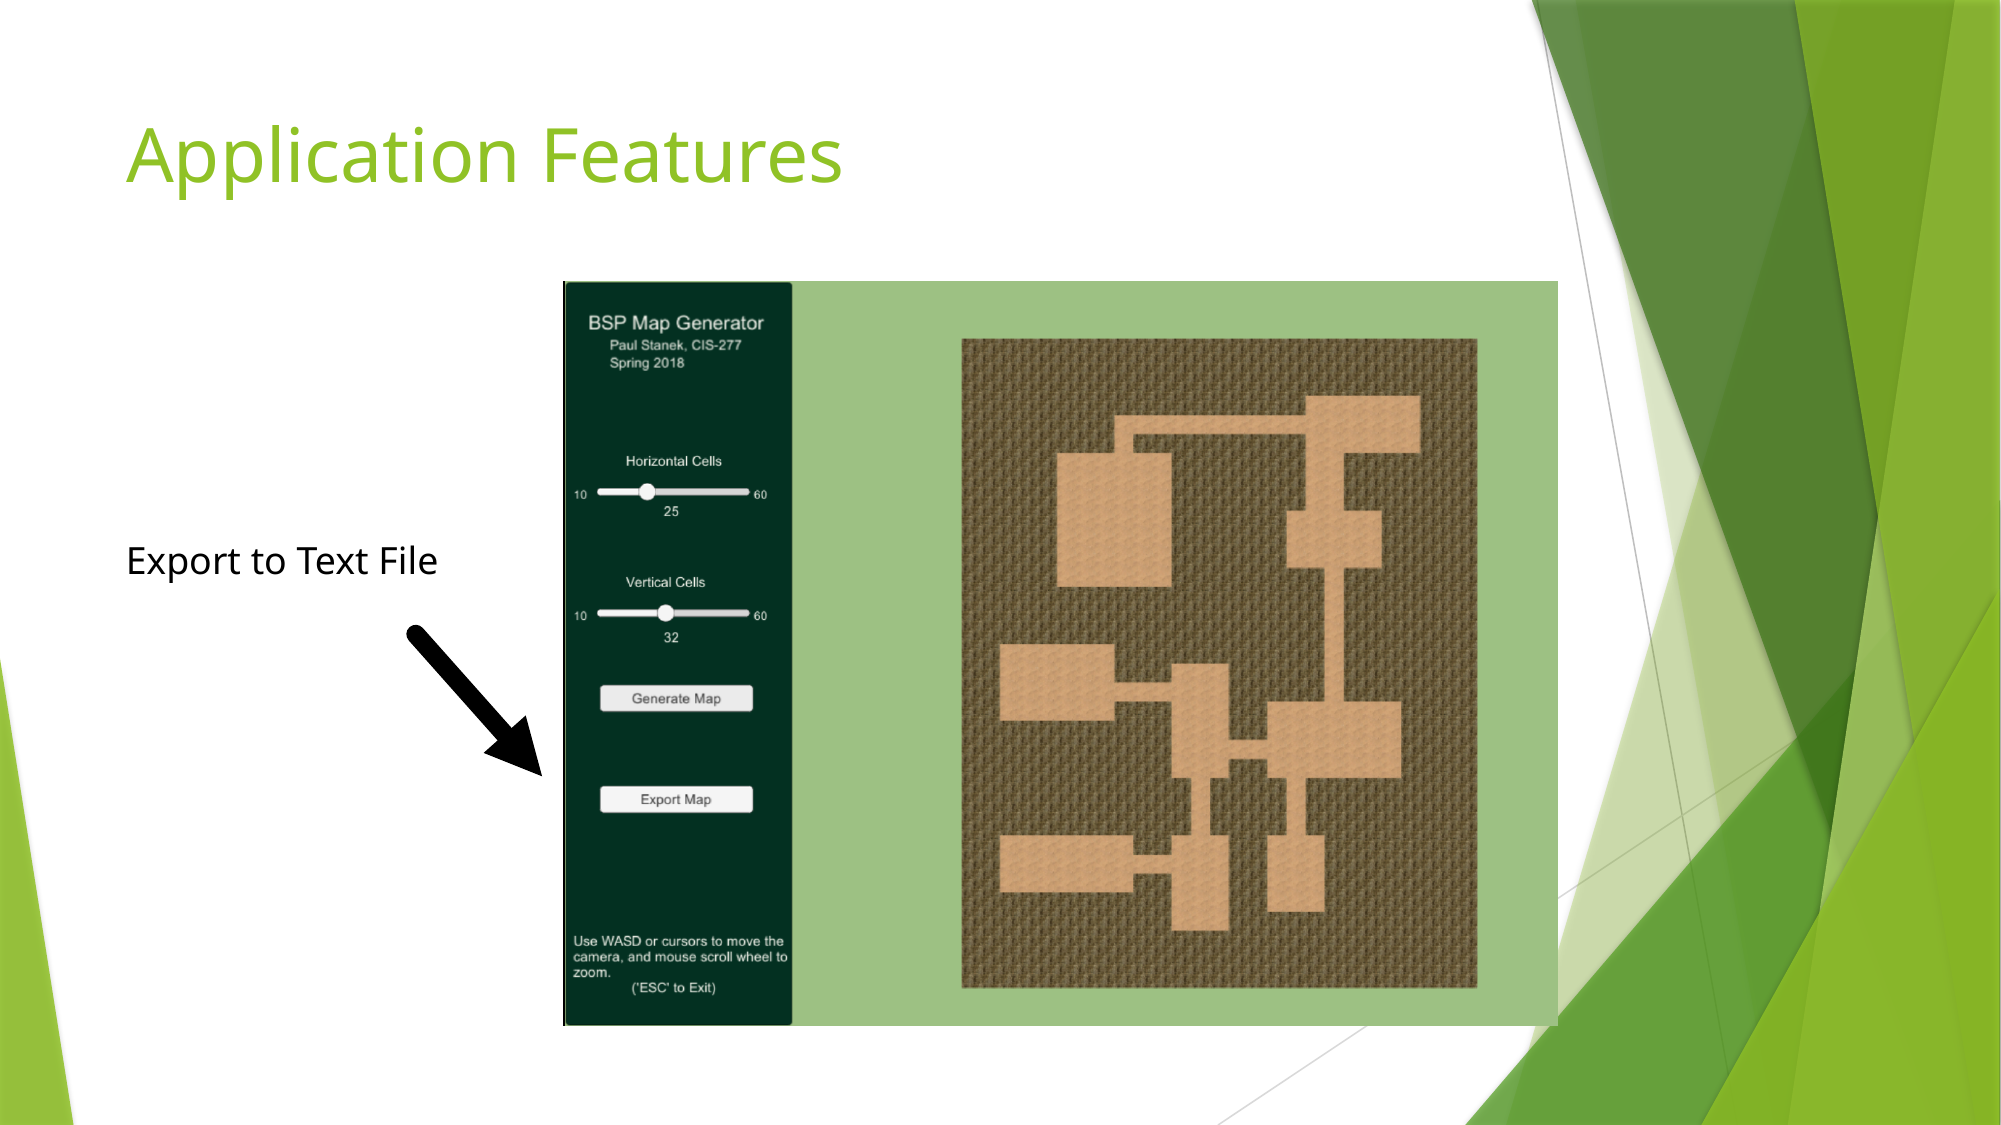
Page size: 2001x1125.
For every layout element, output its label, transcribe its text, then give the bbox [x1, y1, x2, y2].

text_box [415, 633, 543, 777]
picture [563, 281, 1558, 1027]
text_box Export to Text File [111, 529, 458, 590]
title Application Features [111, 99, 1522, 317]
